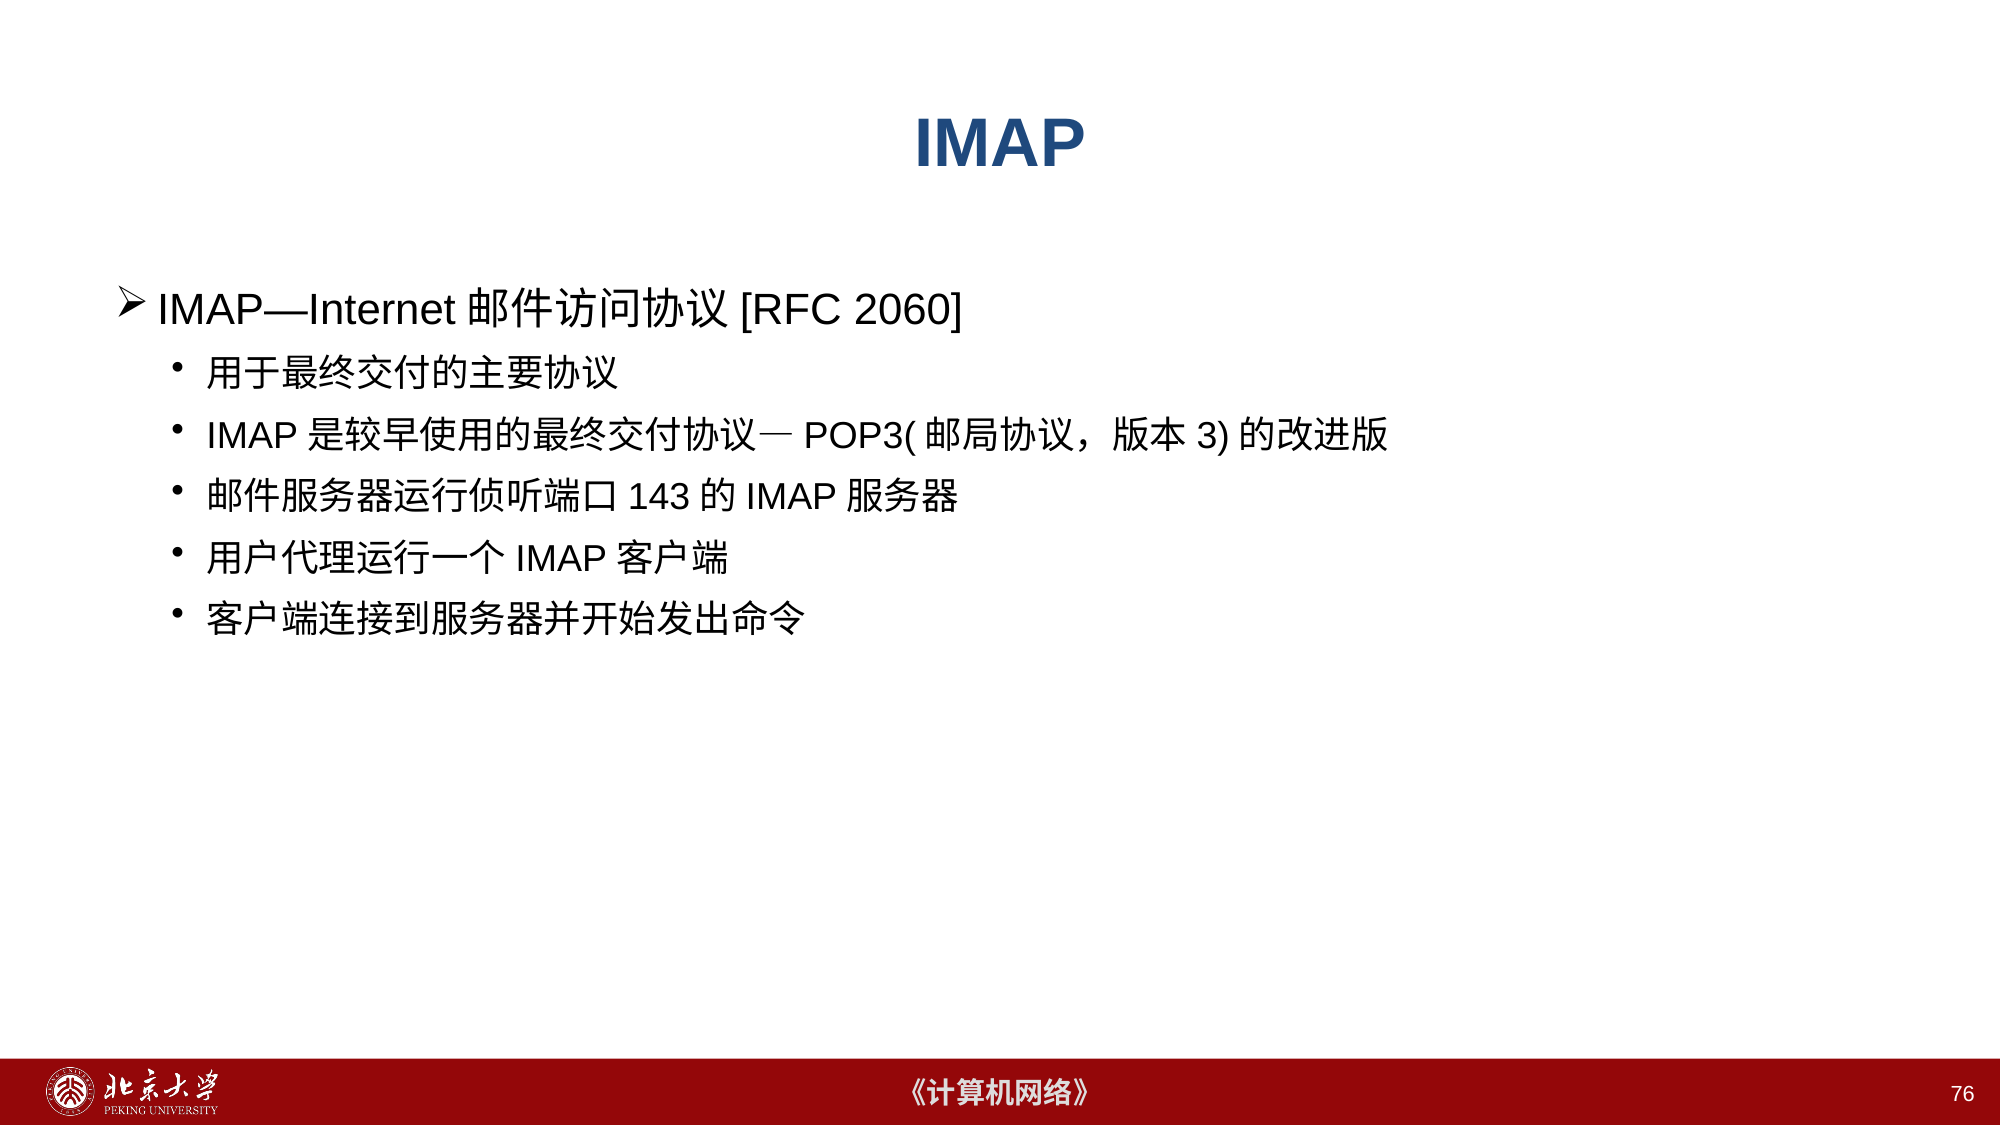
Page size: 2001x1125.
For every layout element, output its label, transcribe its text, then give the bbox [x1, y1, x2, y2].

picture [46, 1067, 218, 1116]
title IMAP [99, 45, 1900, 233]
slide_number 76 [1522, 1072, 1990, 1125]
list IMAP—Internet邮件访问协议[RFC 2060] 用于最终交付的主要协议 IMAP是较早使用的最终交付协议—POP3(邮局协议，版本3)的改进版 邮件服务器运行侦听端口143的IMAP服务器 用户代理运行一个IMAP客户端 客户端连接到服务器并开始发出命令 [99, 262, 1900, 1005]
